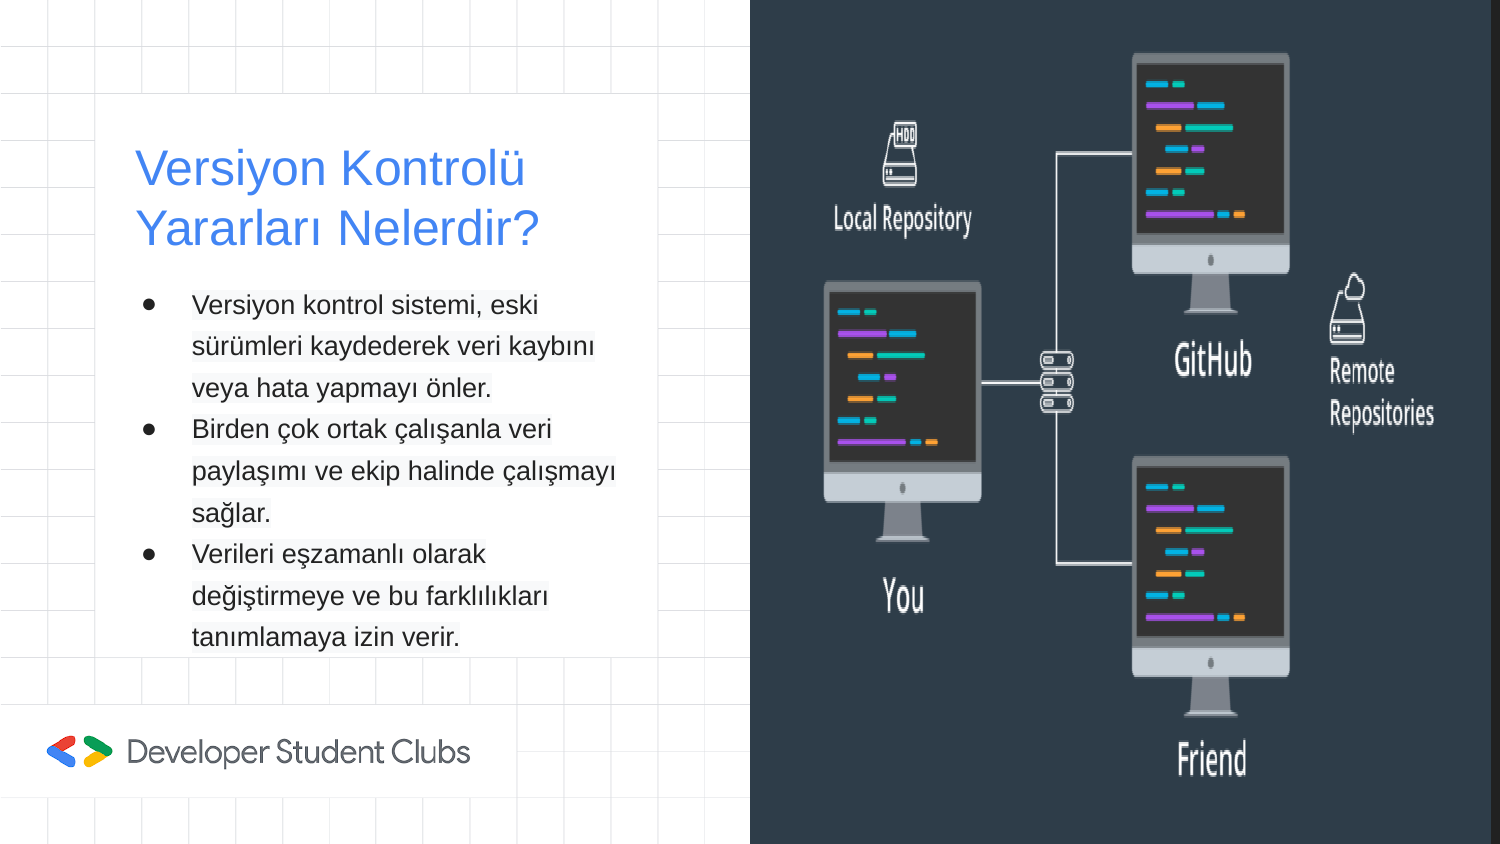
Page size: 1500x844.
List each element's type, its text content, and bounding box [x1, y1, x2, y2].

title Versiyon kontrol sistemi, eski sürümleri kaydederek veri kaybını veya hata yapmayı önler. Birden çok ortak çalışanla veri paylaşımı ve ekip halinde çalışmayı sağlar. Verileri eşzamanlı olarak değiştirmeye ve bu farklılıkları tanımlamaya izin verir. [101, 263, 649, 654]
picture [0, 0, 1500, 844]
title Versiyon Kontrolü Yararları Nelerdir? [120, 120, 634, 246]
